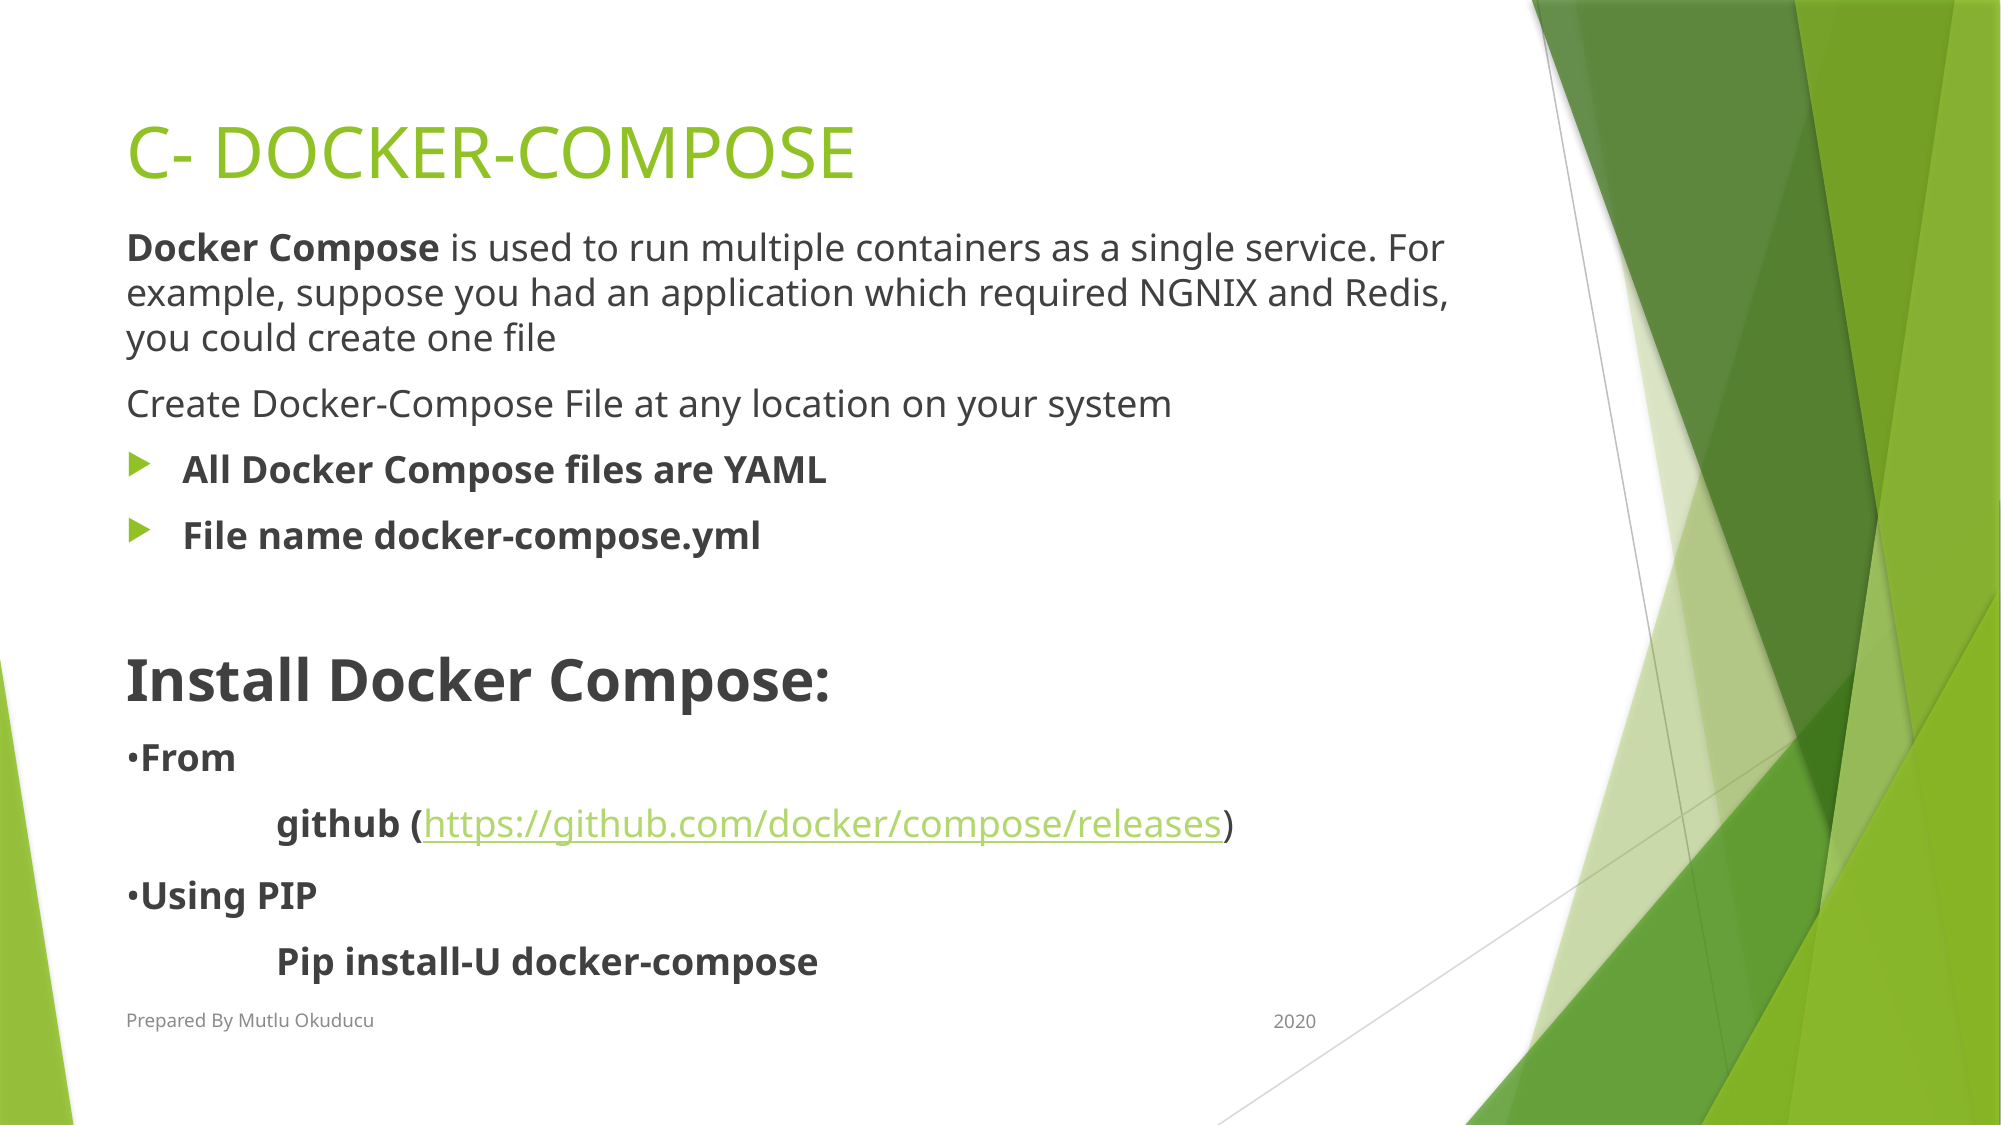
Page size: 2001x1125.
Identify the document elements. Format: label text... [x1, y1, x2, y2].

slide_number 2020 [1181, 991, 1332, 1051]
footer Prepared By Mutlu Okuducu [111, 991, 1145, 1051]
list Docker Compose is used to run multiple containers as a single service. For example, suppose you had an application which required NGNIX and Redis, you could create one file Create Docker-Compose File at any location on your system All Docker Compose files are YAML File name docker-compose.yml Install Docker Compose: •From github (https://github.com/docker/compose/releases) •Using PIP Pip install-U docker-compose [111, 216, 1522, 1072]
title C- Docker-compose [111, 99, 1522, 201]
